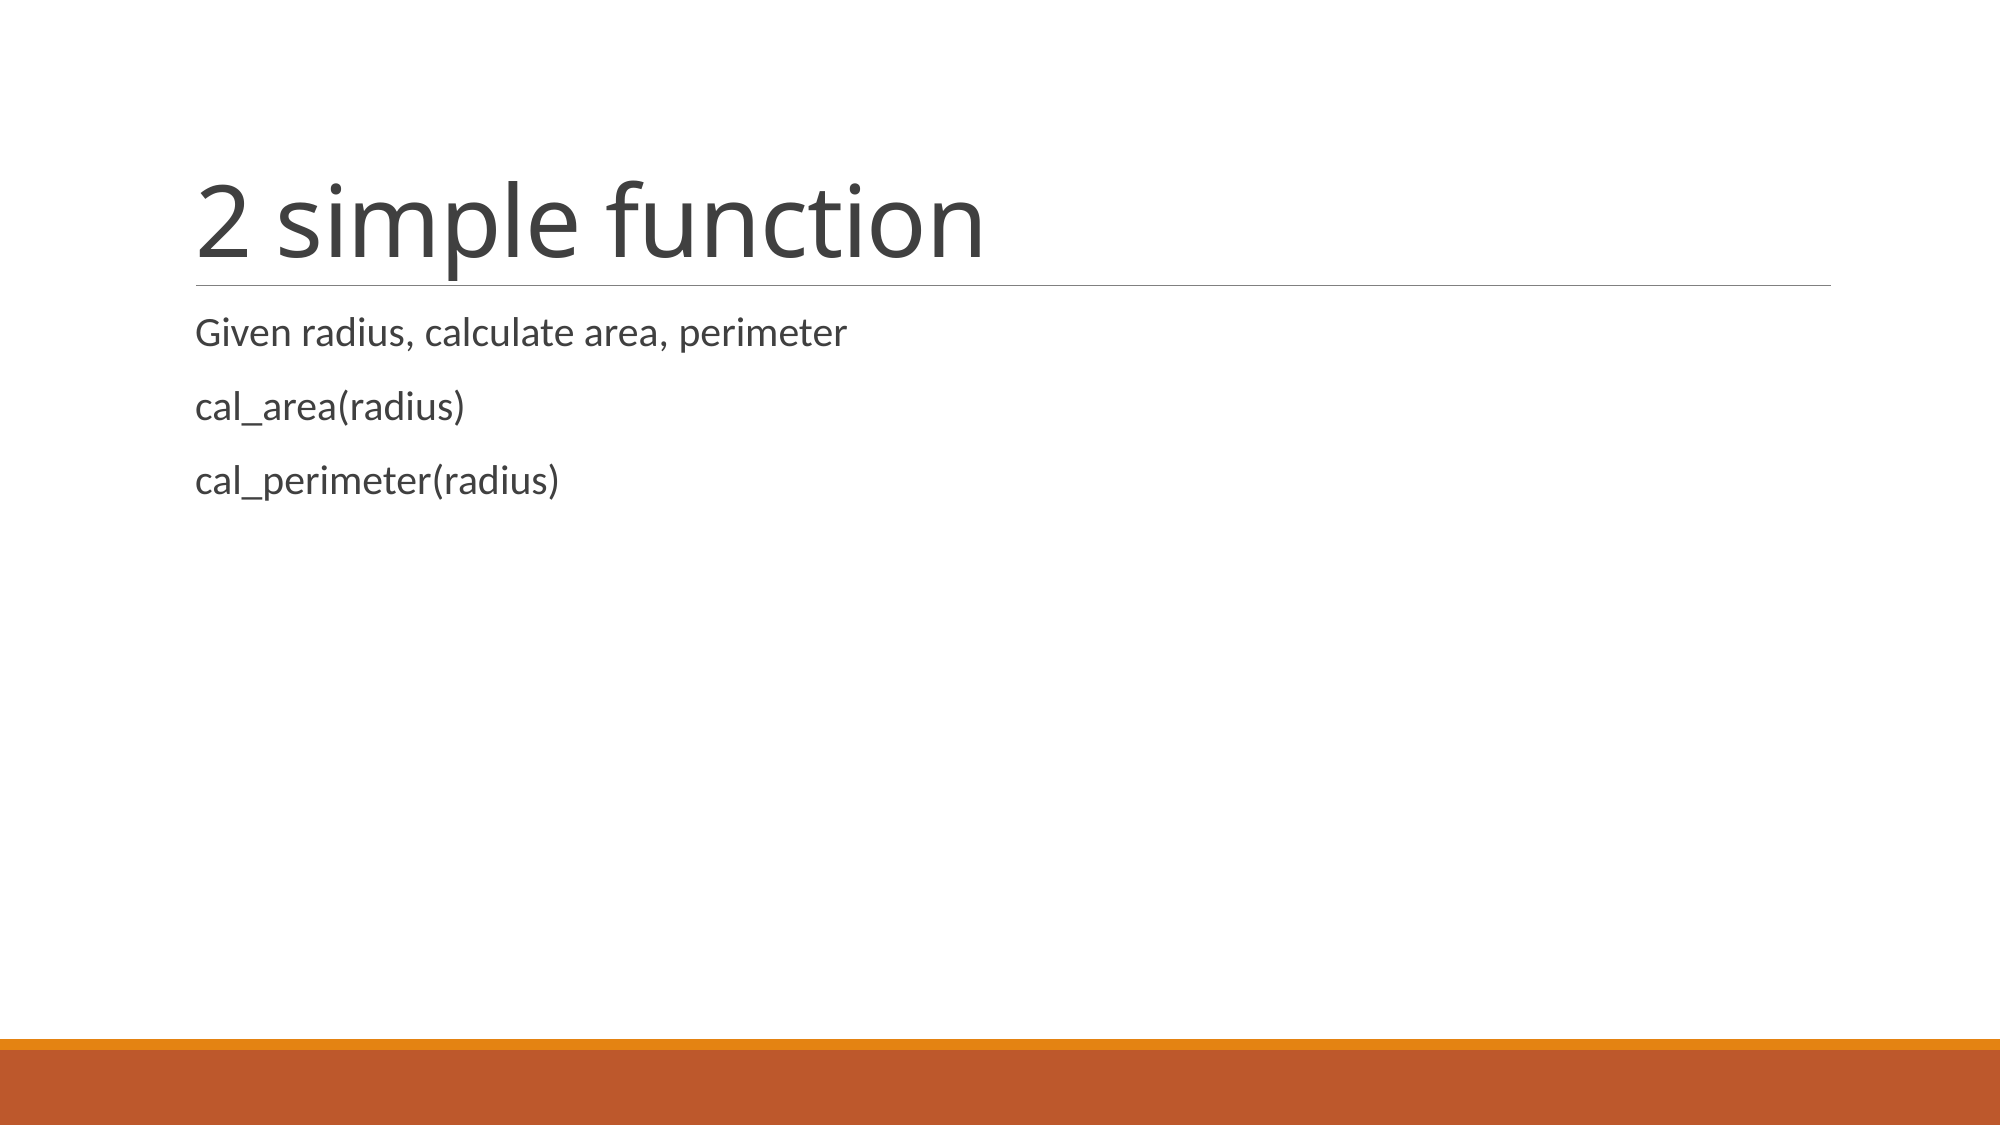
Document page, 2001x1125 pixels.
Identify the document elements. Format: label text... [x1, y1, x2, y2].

title 2 simple function [180, 47, 1830, 285]
list Given radius, calculate area, perimeter cal_area(radius) cal_perimeter(radius) [180, 302, 1830, 963]
